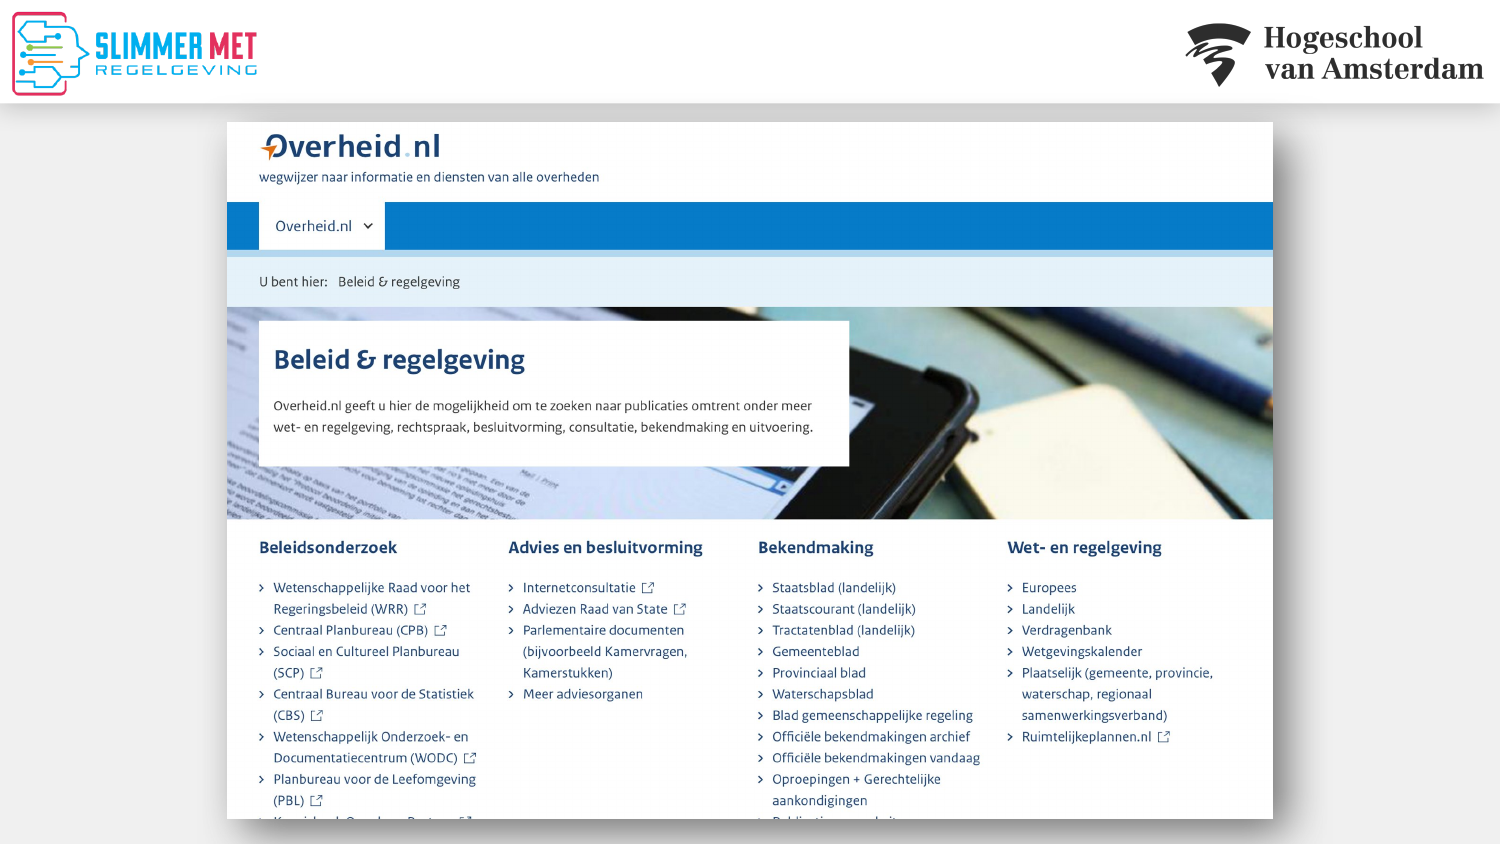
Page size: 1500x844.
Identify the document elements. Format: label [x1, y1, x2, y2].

picture [1184, 21, 1488, 89]
picture [227, 122, 1273, 819]
picture [0, 0, 272, 108]
